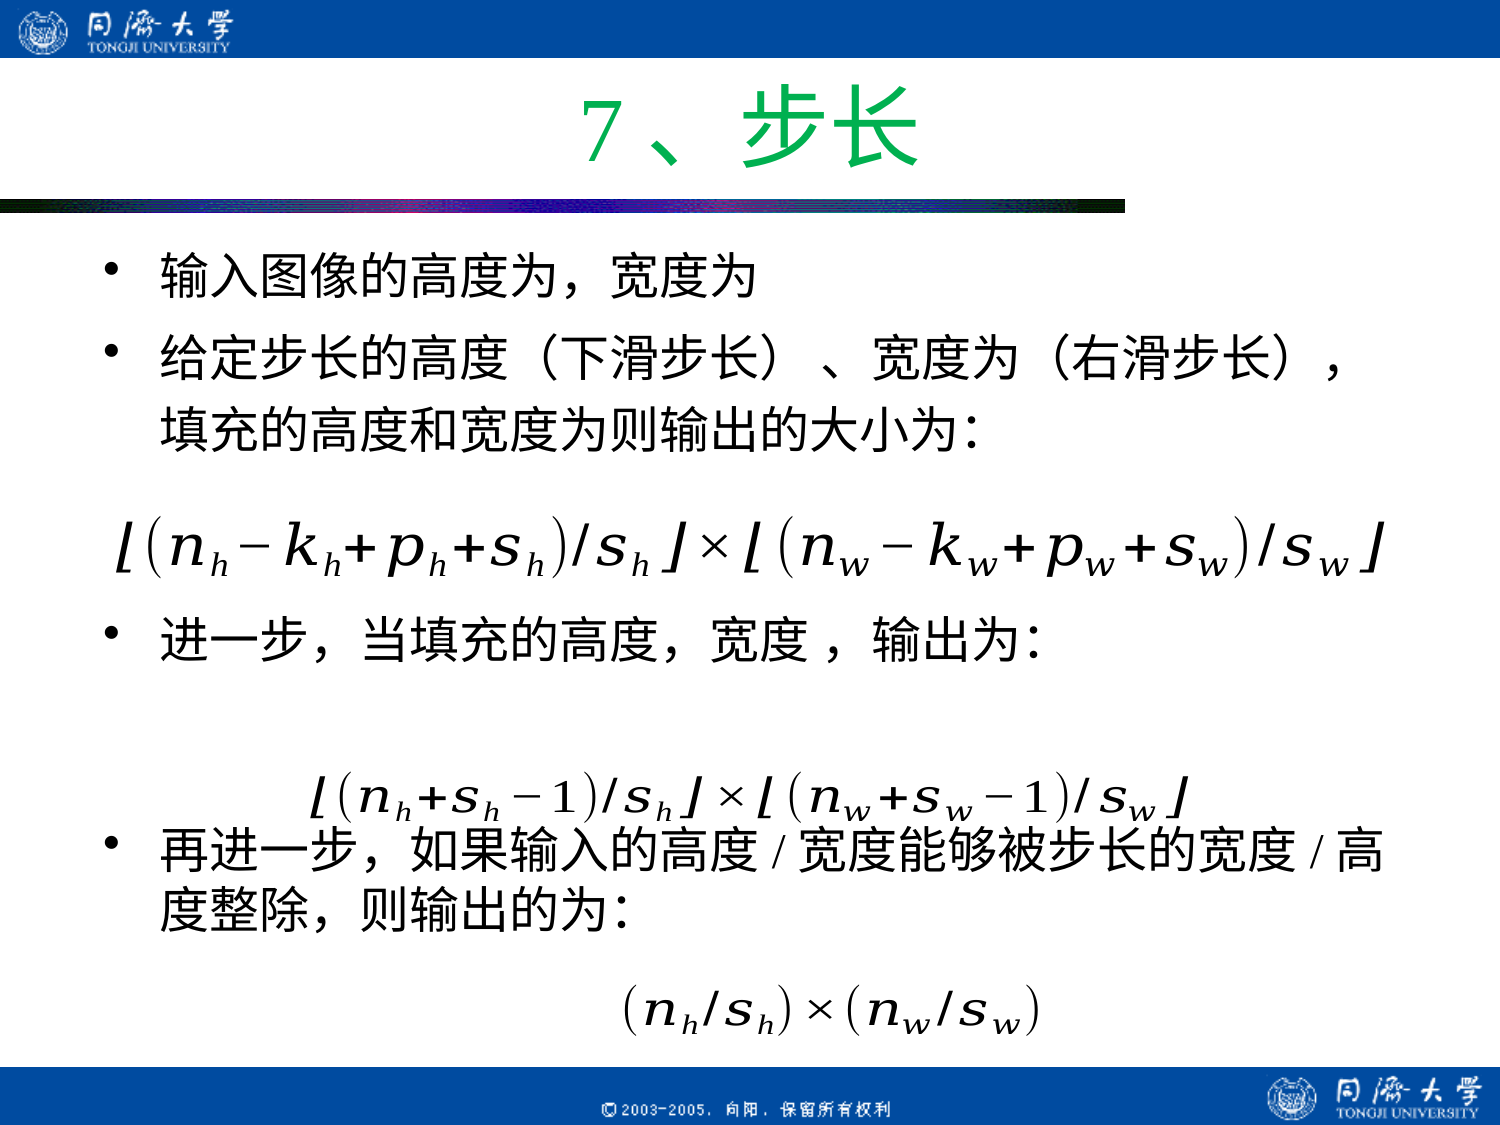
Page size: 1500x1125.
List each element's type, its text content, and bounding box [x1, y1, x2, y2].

title 7、步长 [112, 62, 1388, 188]
picture [0, 0, 1500, 58]
picture [0, 199, 1125, 213]
picture [0, 1067, 1500, 1125]
